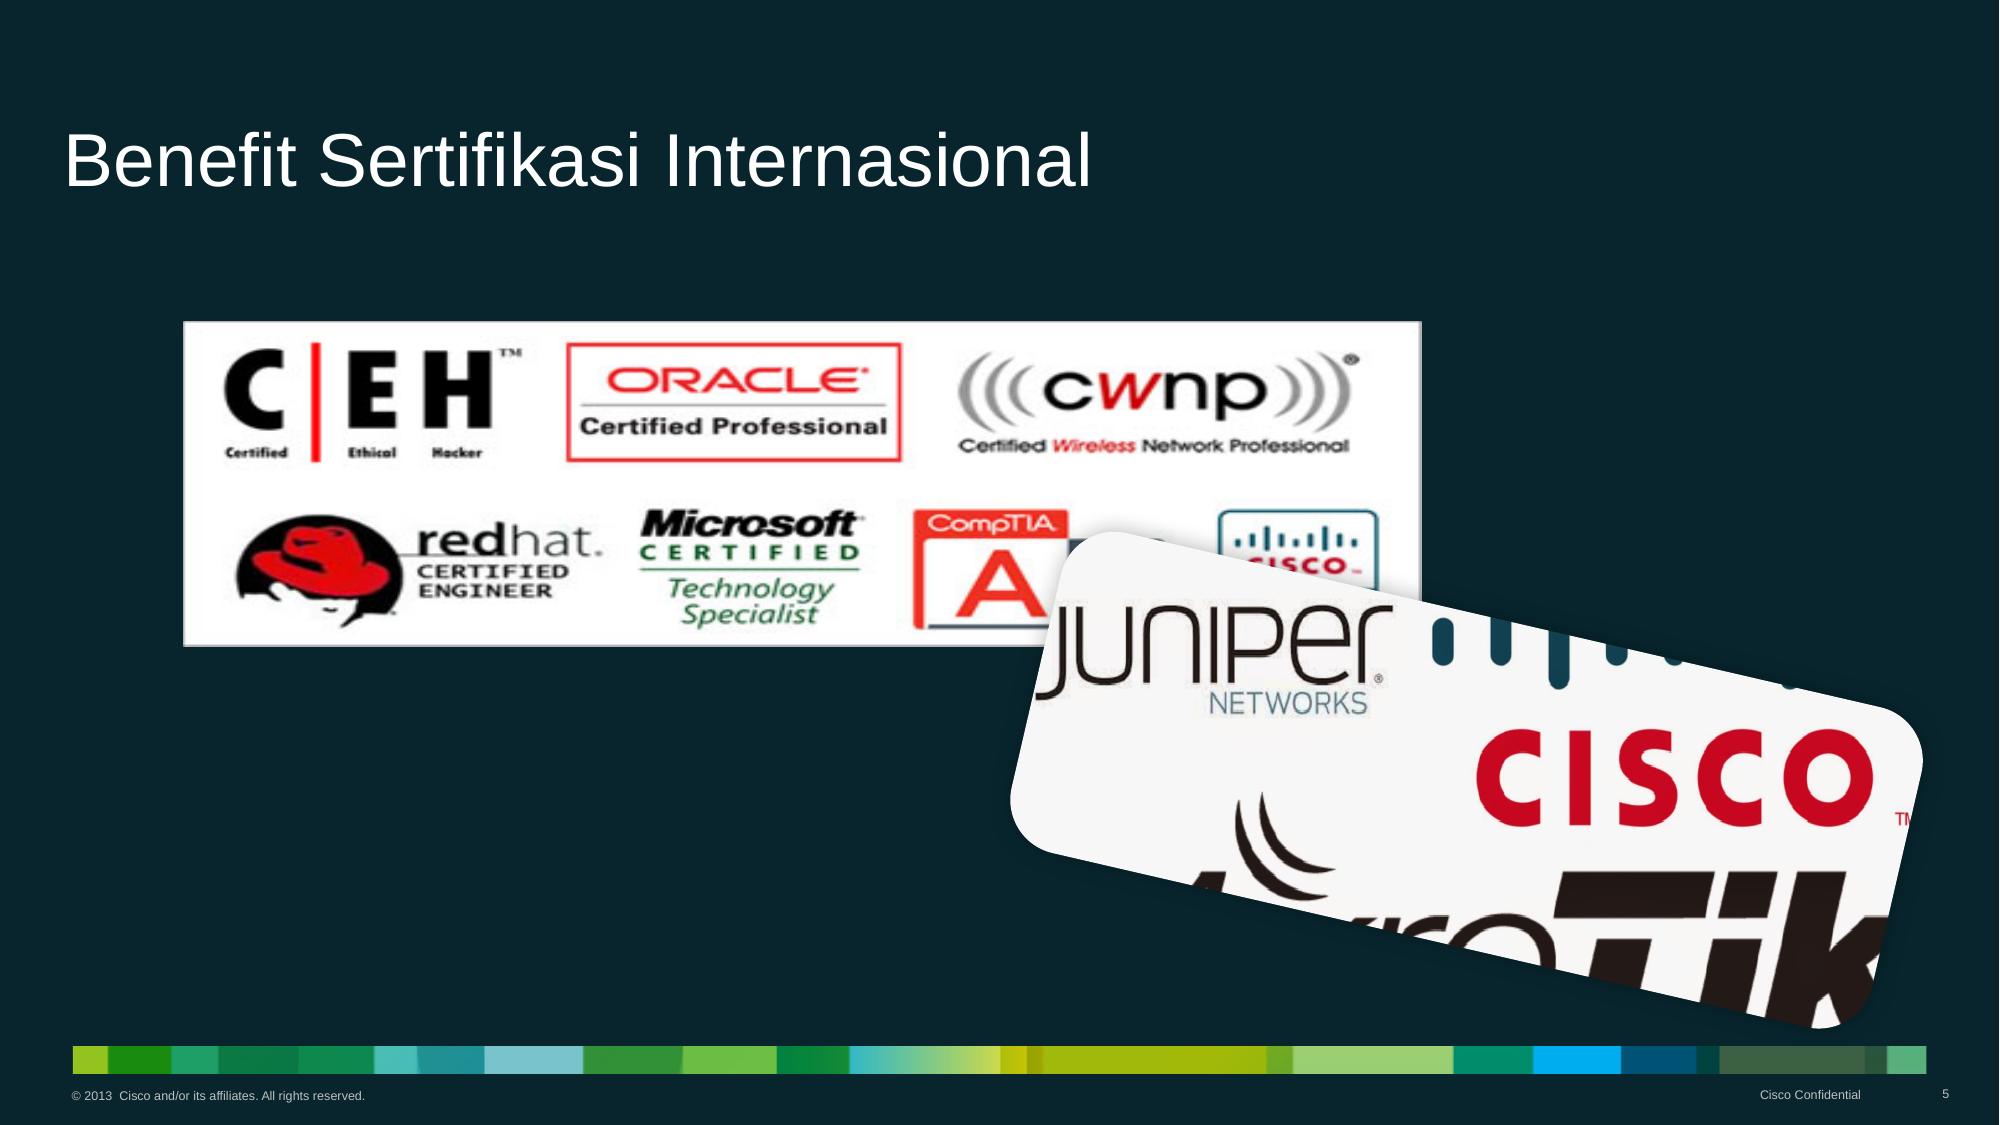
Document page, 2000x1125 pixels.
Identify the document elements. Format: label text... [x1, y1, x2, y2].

title Benefit Sertifikasi Internasional [50, 70, 1927, 209]
picture [1697, 1046, 1927, 1074]
picture [72, 1046, 1533, 1074]
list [182, 321, 1422, 648]
picture [1010, 601, 1923, 1029]
